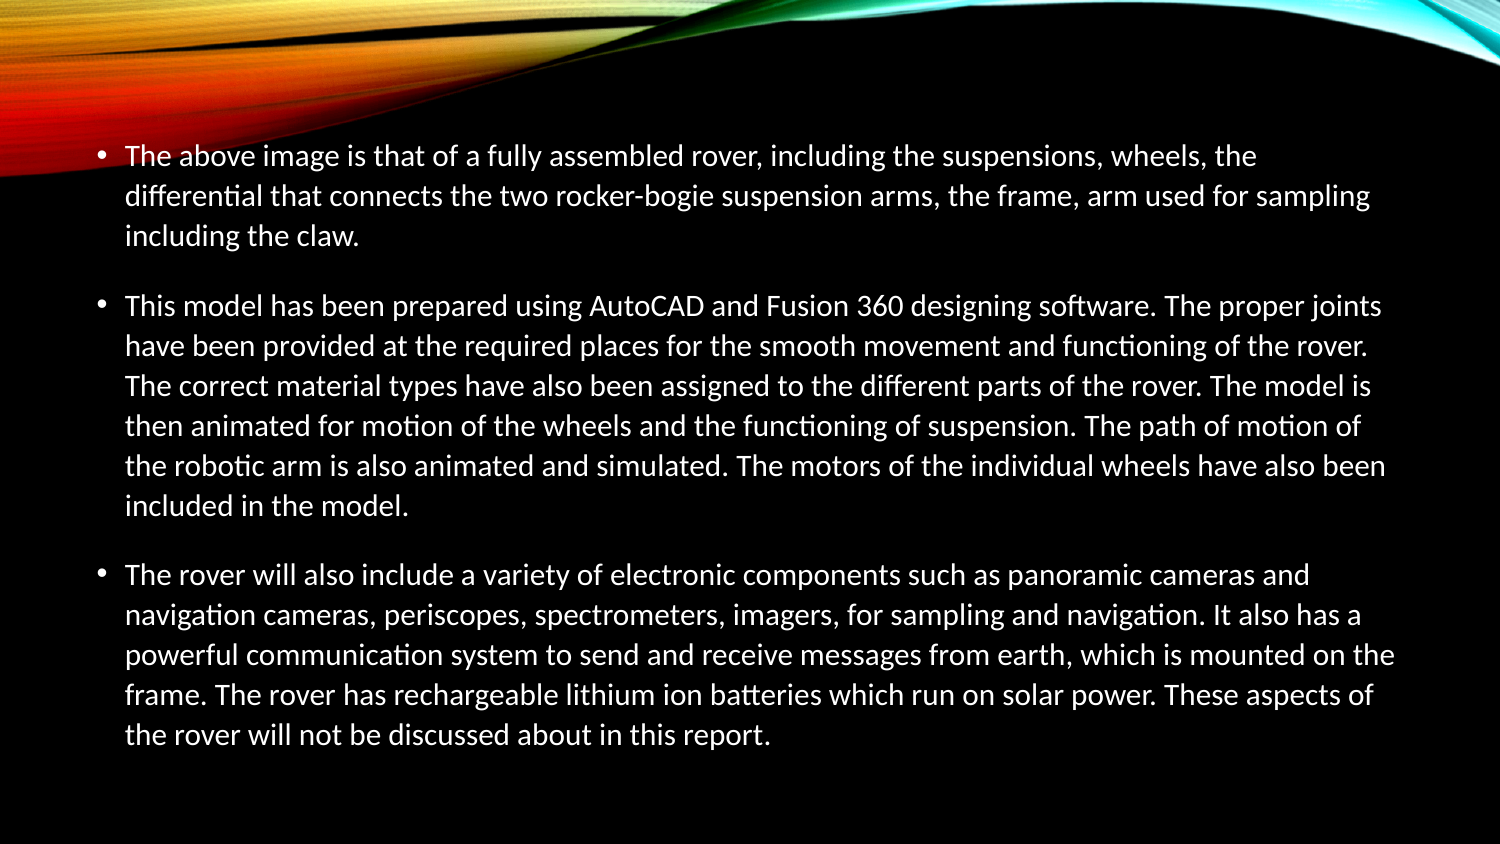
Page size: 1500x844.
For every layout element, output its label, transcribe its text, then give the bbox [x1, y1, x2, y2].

list The above image is that of a fully assembled rover, including the suspensions, wheels, the differential that connects the two rocker-bogie suspension arms, the frame, arm used for sampling including the claw. This model has been prepared using AutoCAD and Fusion 360 designing software. The proper joints have been provided at the required places for the smooth movement and functioning of the rover. The correct material types have also been assigned to the different parts of the rover. The model is then animated for motion of the wheels and the functioning of suspension. The path of motion of the robotic arm is also animated and simulated. The motors of the individual wheels have also been included in the model. The rover will also include a variety of electronic components such as panoramic cameras and navigation cameras, periscopes, spectrometers, imagers, for sampling and navigation. It also has a powerful communication system to send and receive messages from earth, which is mounted on the frame. The rover has rechargeable lithium ion batteries which run on solar power. These aspects of the rover will not be discussed about in this report. [84, 127, 1416, 766]
picture [0, 0, 1500, 178]
